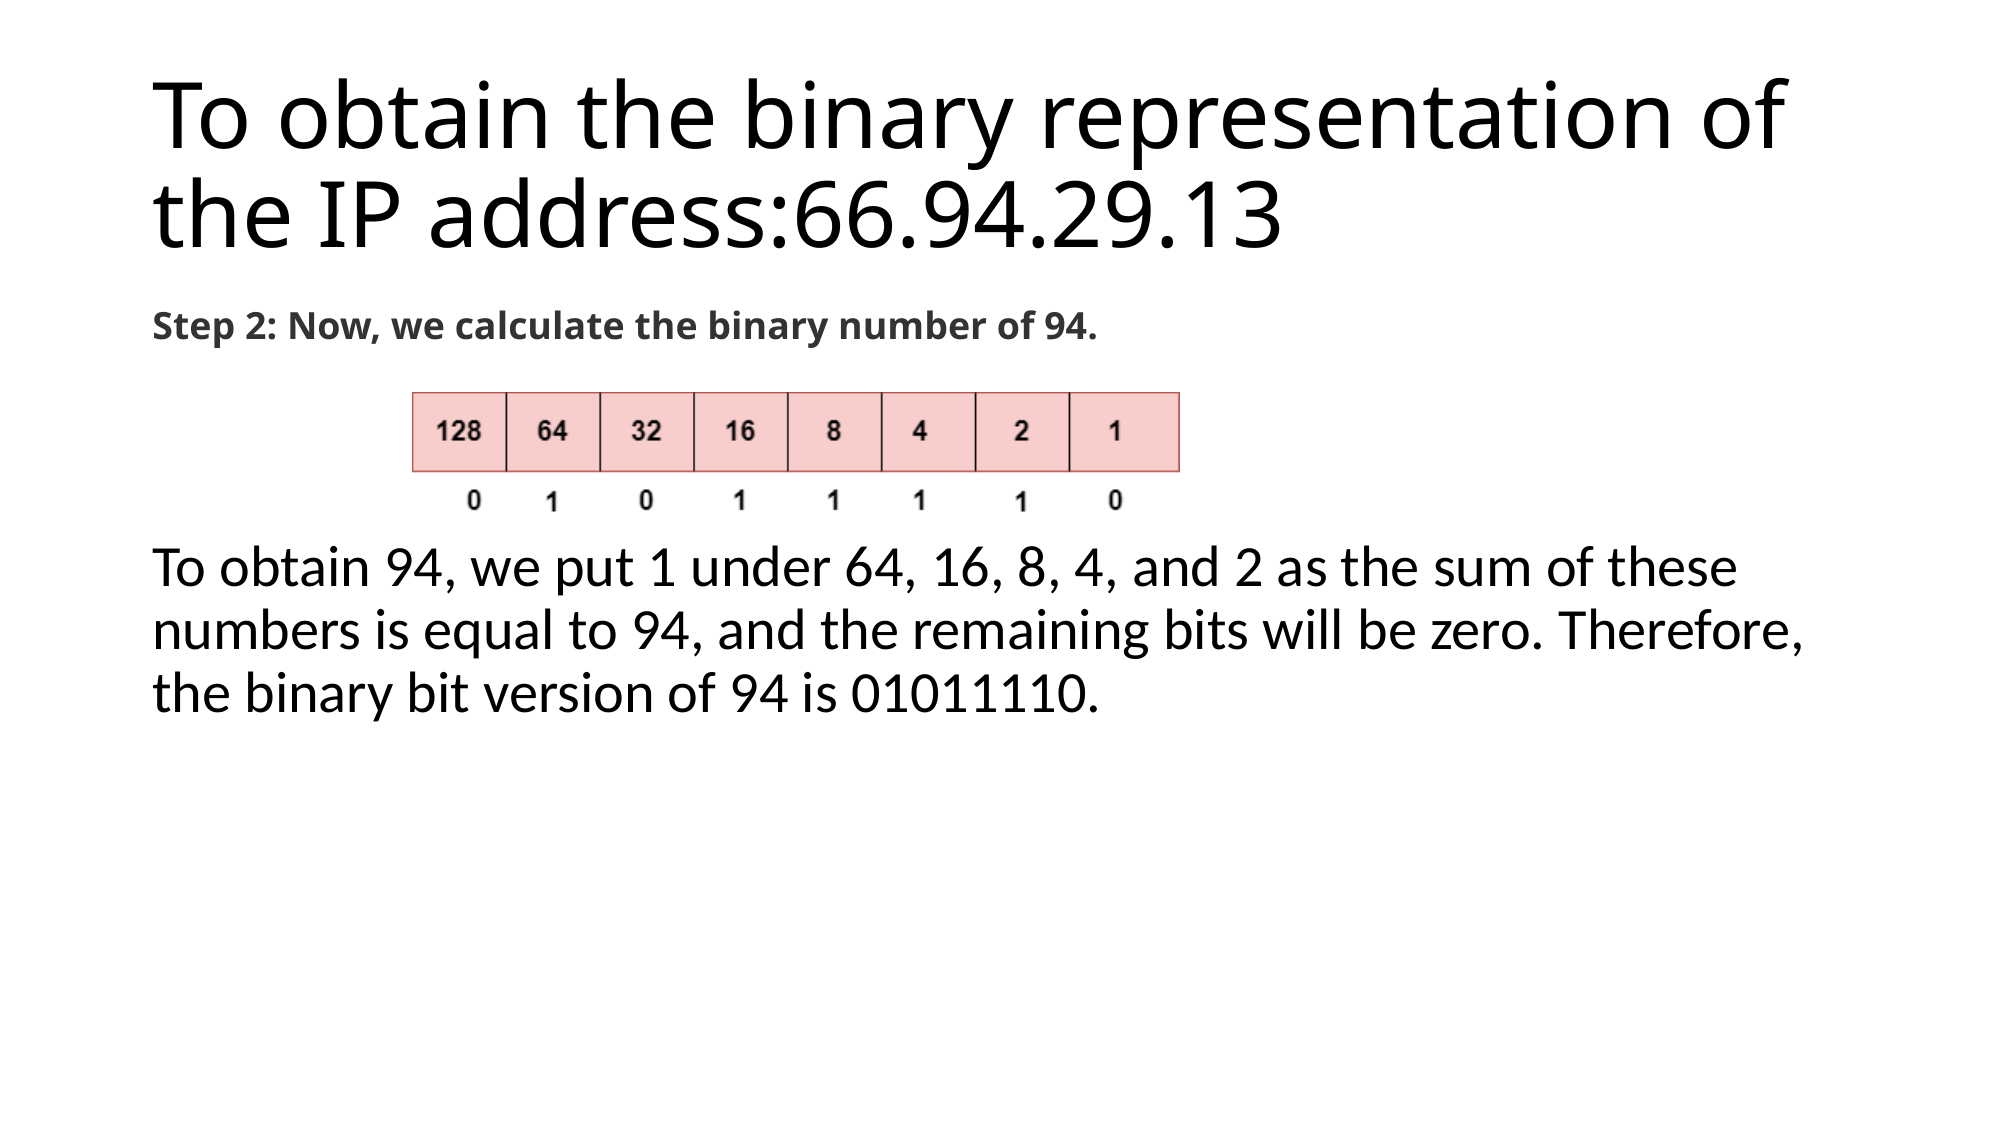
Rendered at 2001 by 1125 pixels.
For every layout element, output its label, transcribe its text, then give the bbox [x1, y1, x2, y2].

list Step 2: Now, we calculate the binary number of 94. To obtain 94, we put 1 under 64, 16, 8, 4, and 2 as the sum of these numbers is equal to 94, and the remaining bits will be zero. Therefore, the binary bit version of 94 is 01011110. [137, 299, 1863, 1014]
picture [412, 392, 1180, 526]
title To obtain the binary representation of the IP address:66.94.29.13 [137, 59, 1958, 278]
